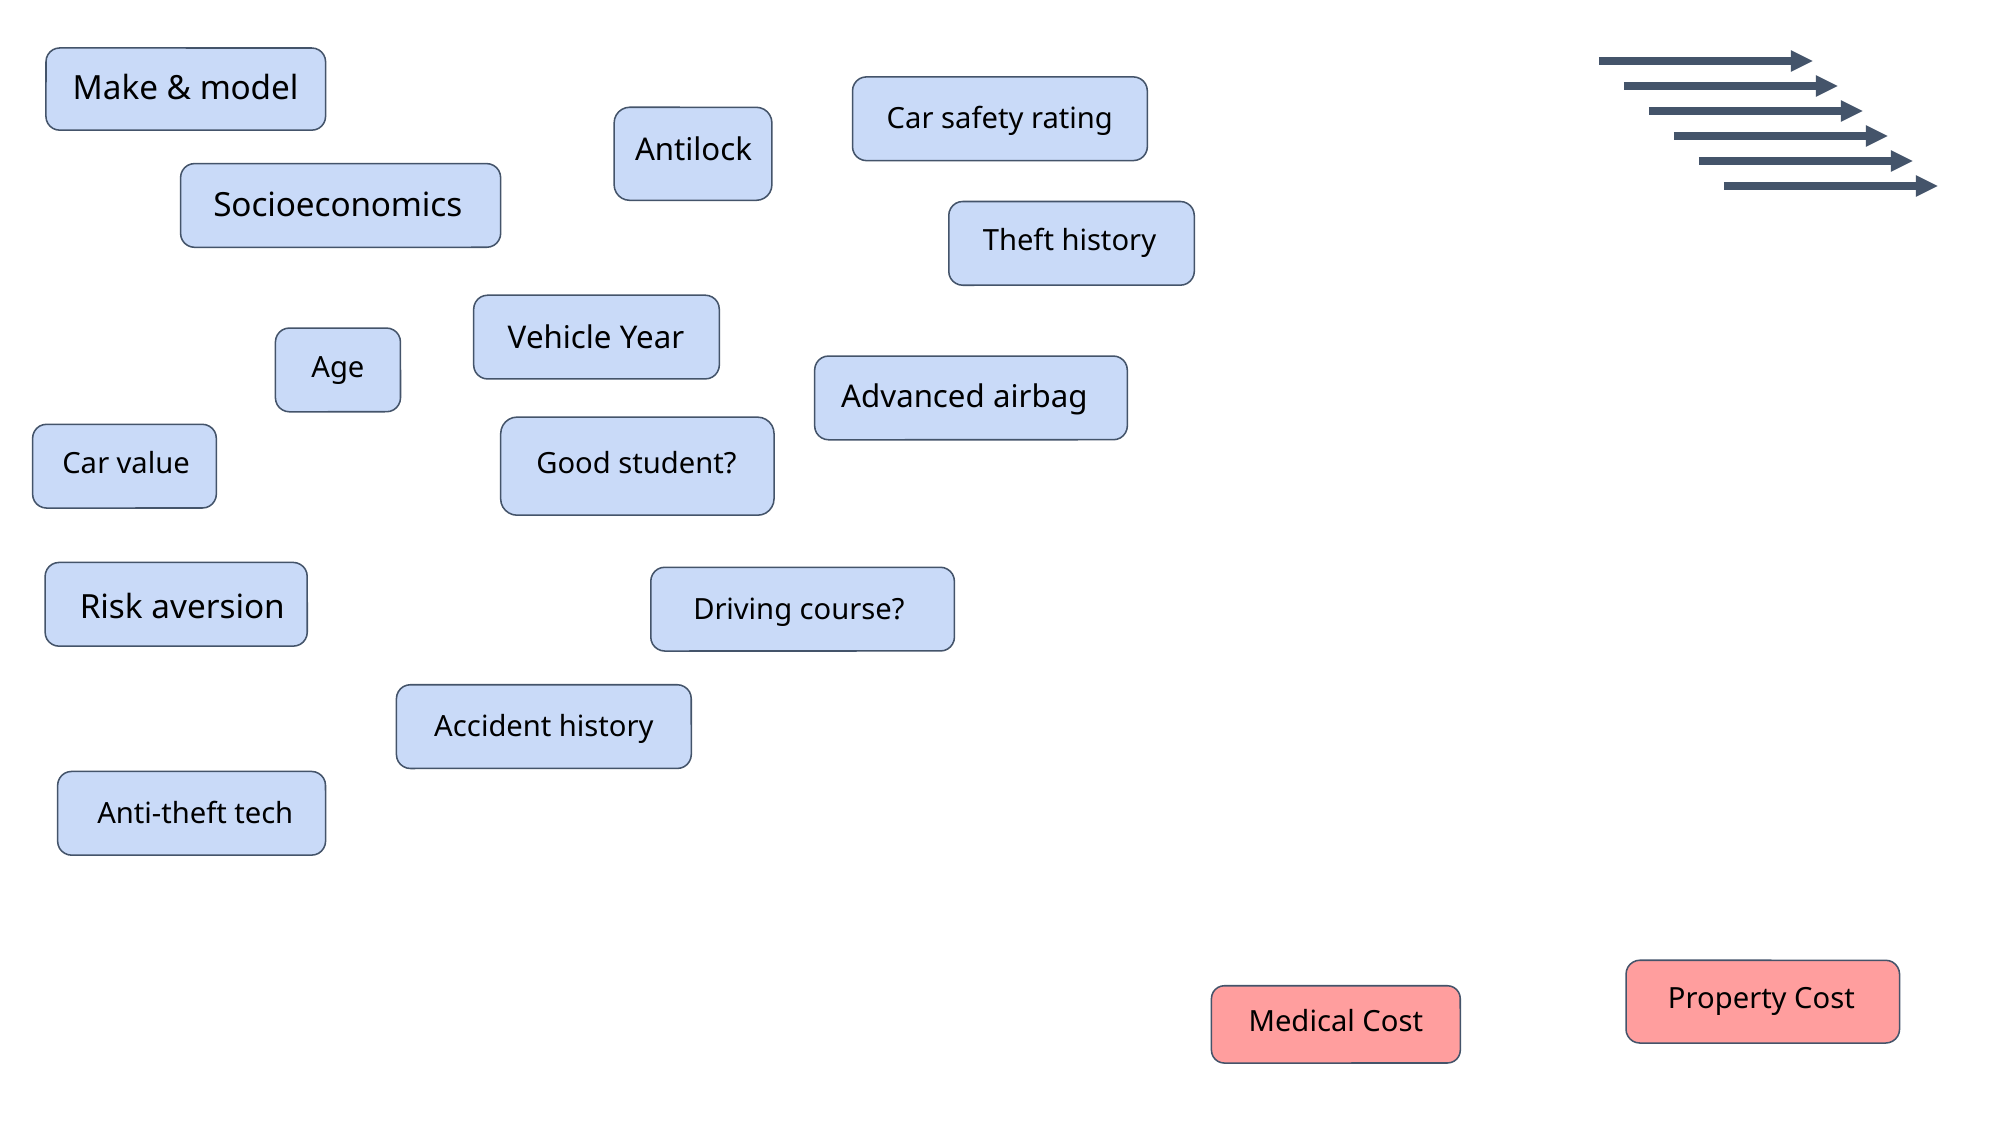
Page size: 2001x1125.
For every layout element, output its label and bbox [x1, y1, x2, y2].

text_box [1173, 982, 1499, 1067]
text_box [837, 76, 1163, 164]
text_box [801, 356, 1128, 440]
text_box [381, 684, 707, 772]
text_box [1598, 959, 1925, 1043]
text_box [32, 771, 358, 859]
text_box [643, 567, 955, 655]
text_box [473, 417, 800, 516]
text_box [598, 107, 789, 201]
text_box [45, 562, 319, 650]
text_box [275, 328, 401, 412]
text_box [906, 201, 1233, 286]
text_box [469, 295, 723, 382]
text_box [45, 46, 326, 131]
text_box [175, 163, 501, 248]
text_box [20, 424, 232, 509]
